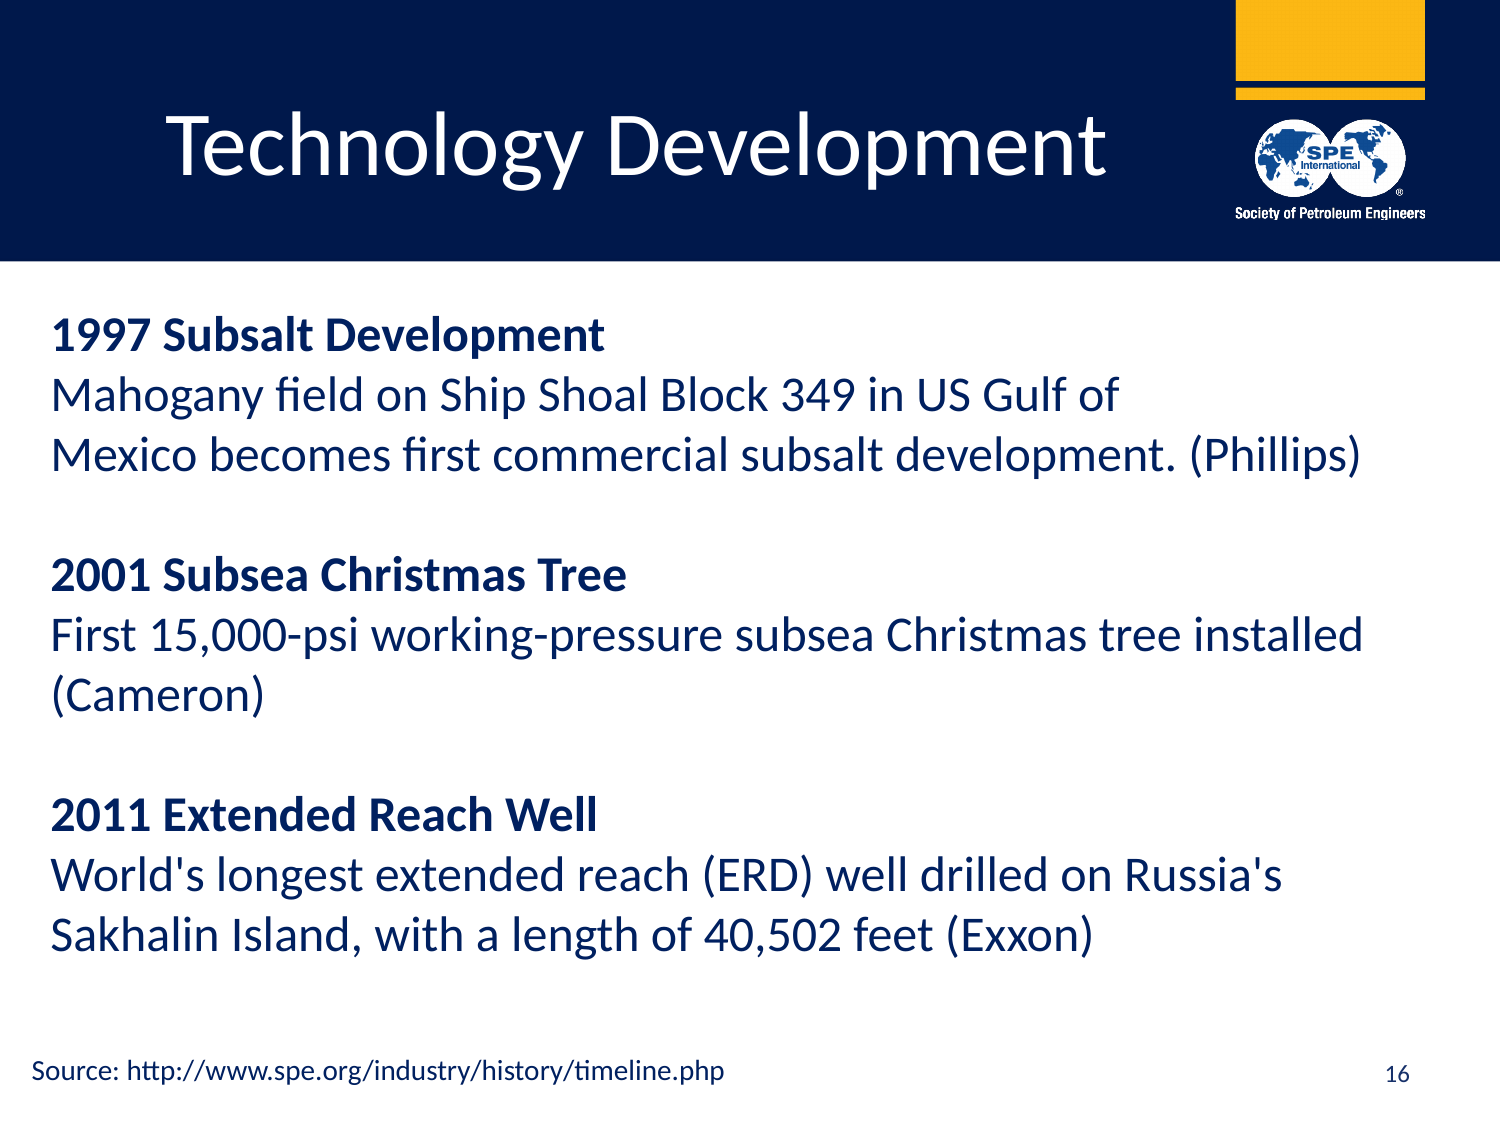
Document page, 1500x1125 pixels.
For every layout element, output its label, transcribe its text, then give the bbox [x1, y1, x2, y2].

text_box 1997 Subsalt Development Mahogany field on Ship Shoal Block 349 in US Gulf of Mexico becomes first commercial subsalt development. (Phillips) 2001 Subsea Christmas Tree First 15,000-psi working-pressure subsea Christmas tree installed (Cameron) 2011 Extended Reach Well World's longest extended reach (ERD) well drilled on Russia's Sakhalin Island, with a length of 40,502 feet (Exxon) [35, 294, 1447, 1029]
slide_number 16 [1074, 1042, 1425, 1103]
title Technology Development [75, 45, 1200, 233]
text_box Source: http://www.spe.org/industry/history/timeline.php [16, 1044, 1258, 1094]
